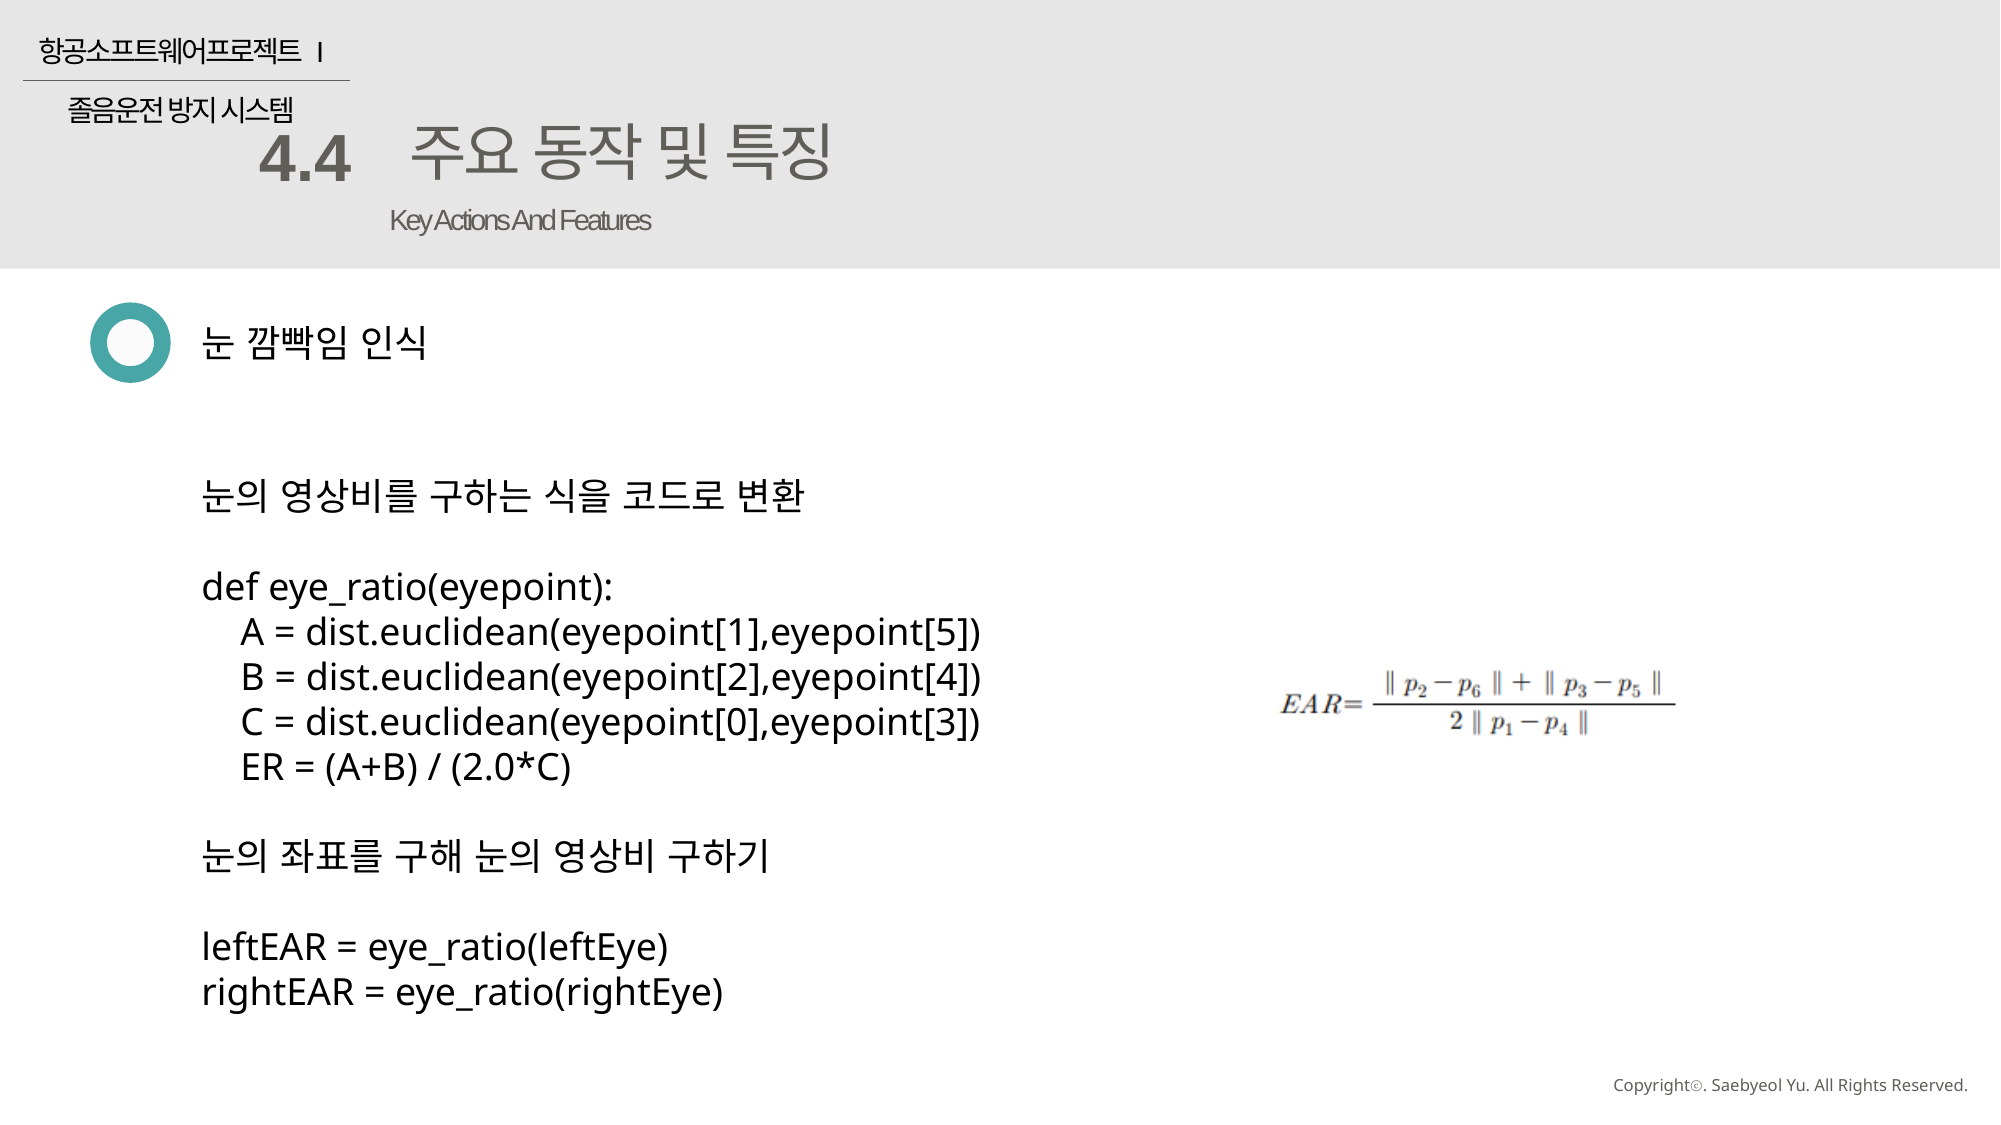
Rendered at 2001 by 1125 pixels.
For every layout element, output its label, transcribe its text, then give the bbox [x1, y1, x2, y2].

text_box 항공소프트웨어프로젝트 I [23, 25, 340, 76]
text_box [0, 0, 2000, 270]
text_box 주요 동작 및 특징 [394, 105, 852, 196]
text_box [97, 309, 164, 376]
text_box 눈 깜빡임 인식 [186, 312, 1962, 373]
text_box 졸음운전 방지 시스템 [52, 84, 311, 135]
text_box 4.4 [243, 106, 366, 202]
text_box 눈의 영상비를 구하는 식을 코드로 변환 def eye_ratio(eyepoint): A = dist.euclidean(eyepoint[1],eyepoint[5]) B = dist.euclidean(eyepoint[2],eyepoint[4]) C = dist.euclidean(eyepoint[0],eyepoint[3]) ER = (A+B) / (2.0*C) 눈의 좌표를 구해 눈의 영상비 구하기 leftEAR = eye_ratio(leftEye) rightEAR = eye_ratio(rightEye) [186, 420, 2000, 1125]
picture [1254, 661, 1726, 745]
text_box Key Actions And Features [374, 193, 668, 244]
